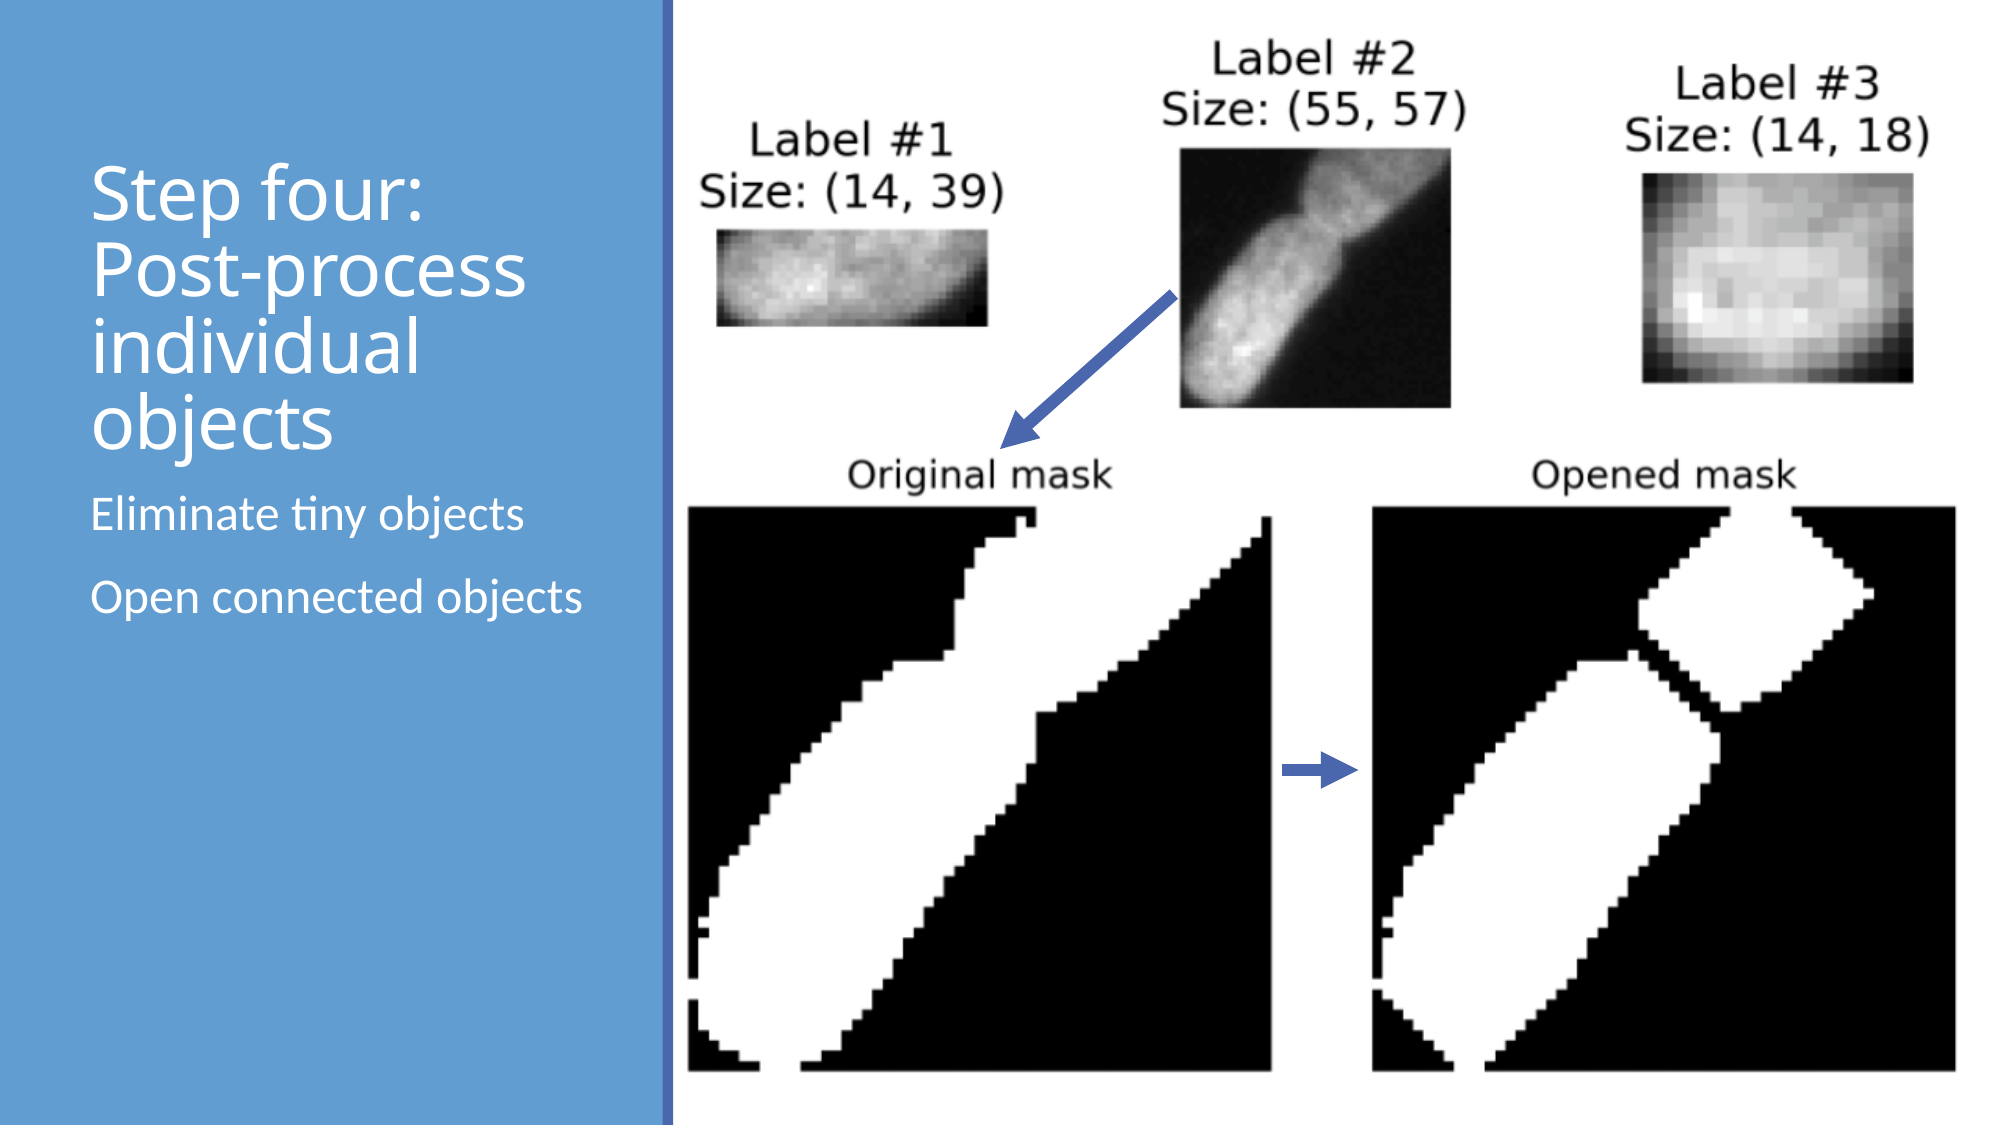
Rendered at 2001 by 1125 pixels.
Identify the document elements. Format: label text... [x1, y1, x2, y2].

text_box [999, 293, 1175, 450]
title Step four: Post-process individual objects [75, 97, 600, 473]
list Eliminate tiny objects Open connected objects [75, 479, 600, 1035]
picture [674, 3, 2000, 1099]
